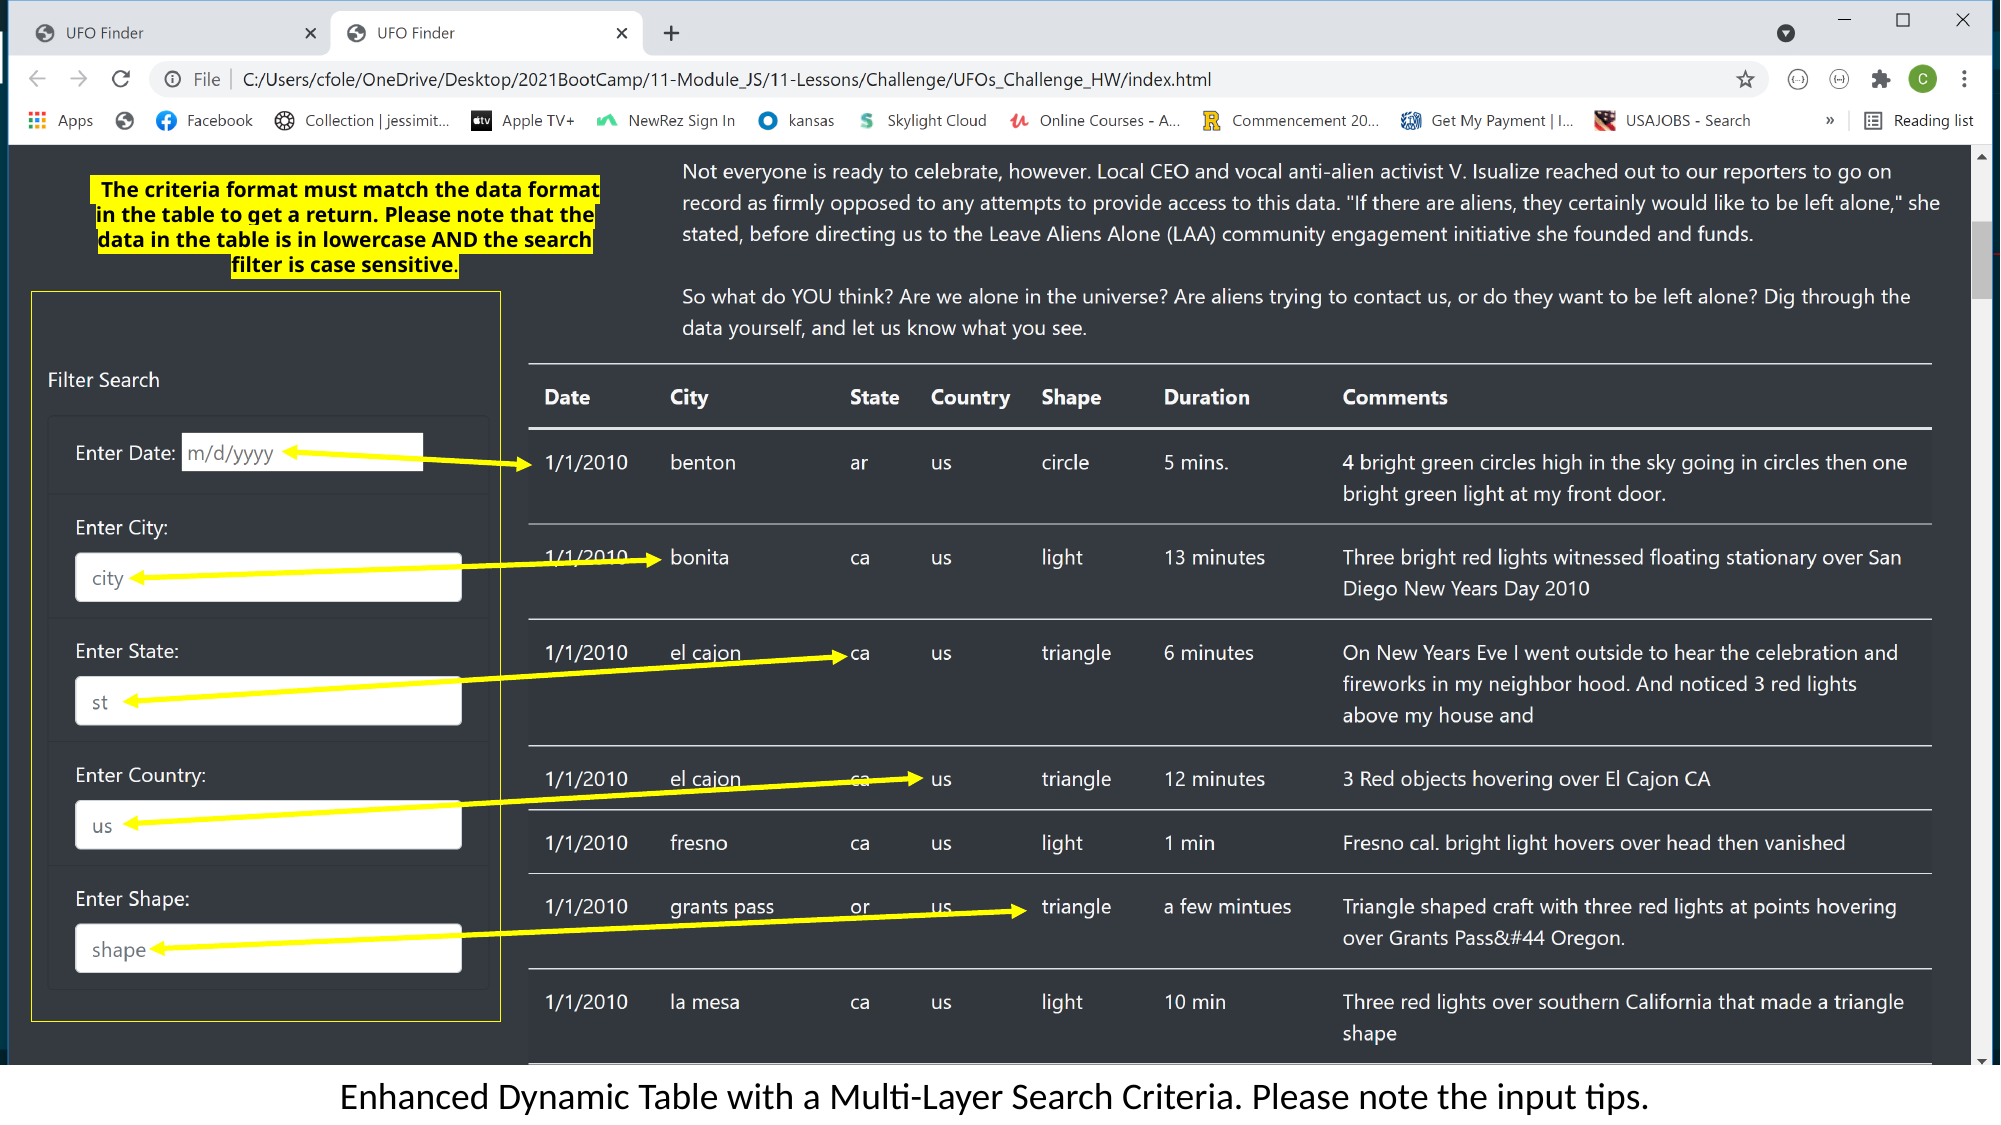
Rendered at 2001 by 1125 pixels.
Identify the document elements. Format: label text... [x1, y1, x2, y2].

picture [0, 0, 2000, 1065]
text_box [281, 451, 533, 466]
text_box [128, 559, 662, 579]
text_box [122, 656, 848, 702]
text_box Enhanced Dynamic Table with a Multi-Layer Search Criteria. Please note the input tips. [0, 1065, 2000, 1125]
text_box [148, 910, 1028, 949]
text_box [122, 777, 924, 825]
